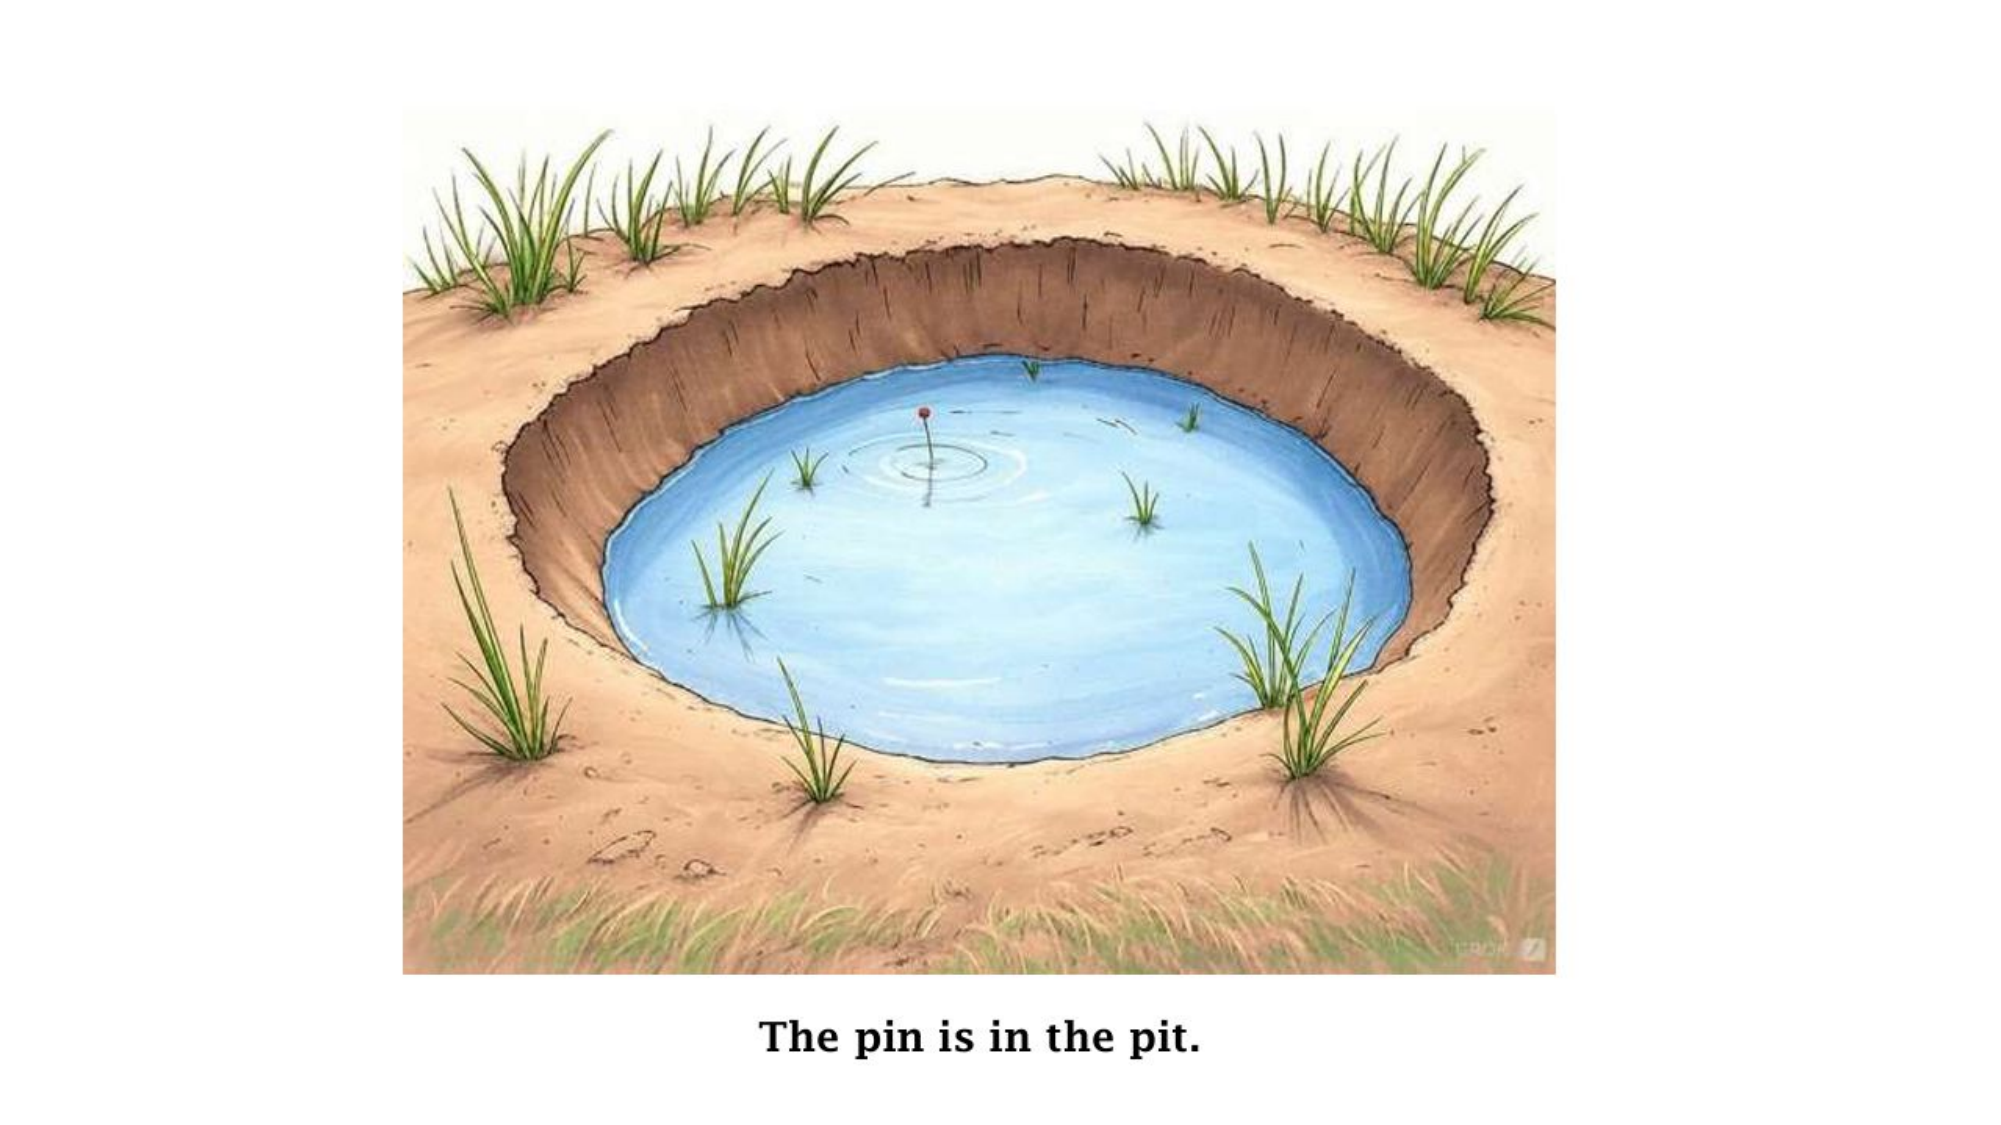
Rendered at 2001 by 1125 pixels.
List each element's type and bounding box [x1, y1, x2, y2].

picture [328, 52, 1672, 1072]
